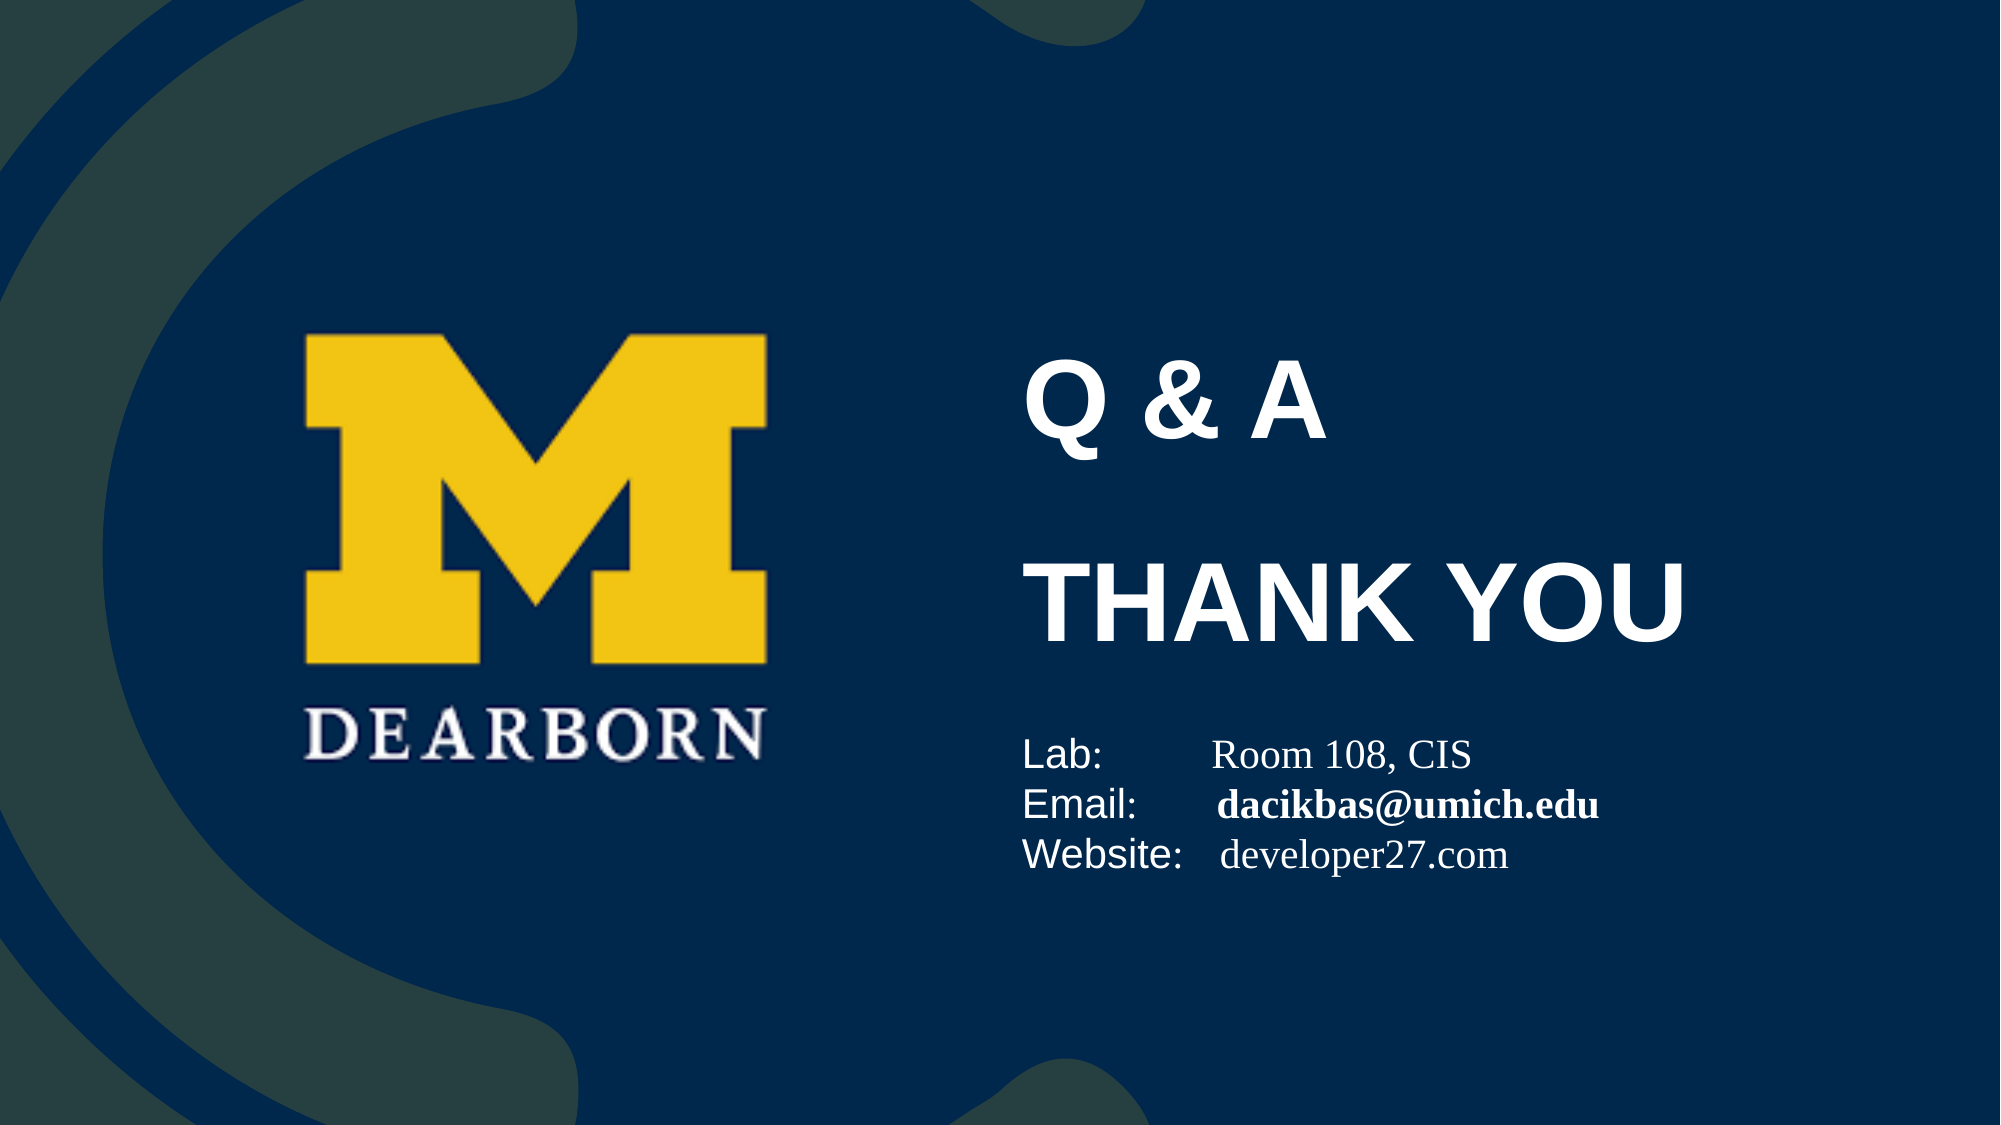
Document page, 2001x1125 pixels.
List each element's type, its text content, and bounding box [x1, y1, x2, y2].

text_box Lab: Room 108, CIS Email: dacikbas@umich.edu Website: developer27.com [1007, 719, 1680, 935]
title Q & A THANK YOU [1007, 69, 1739, 672]
picture [199, 212, 873, 886]
